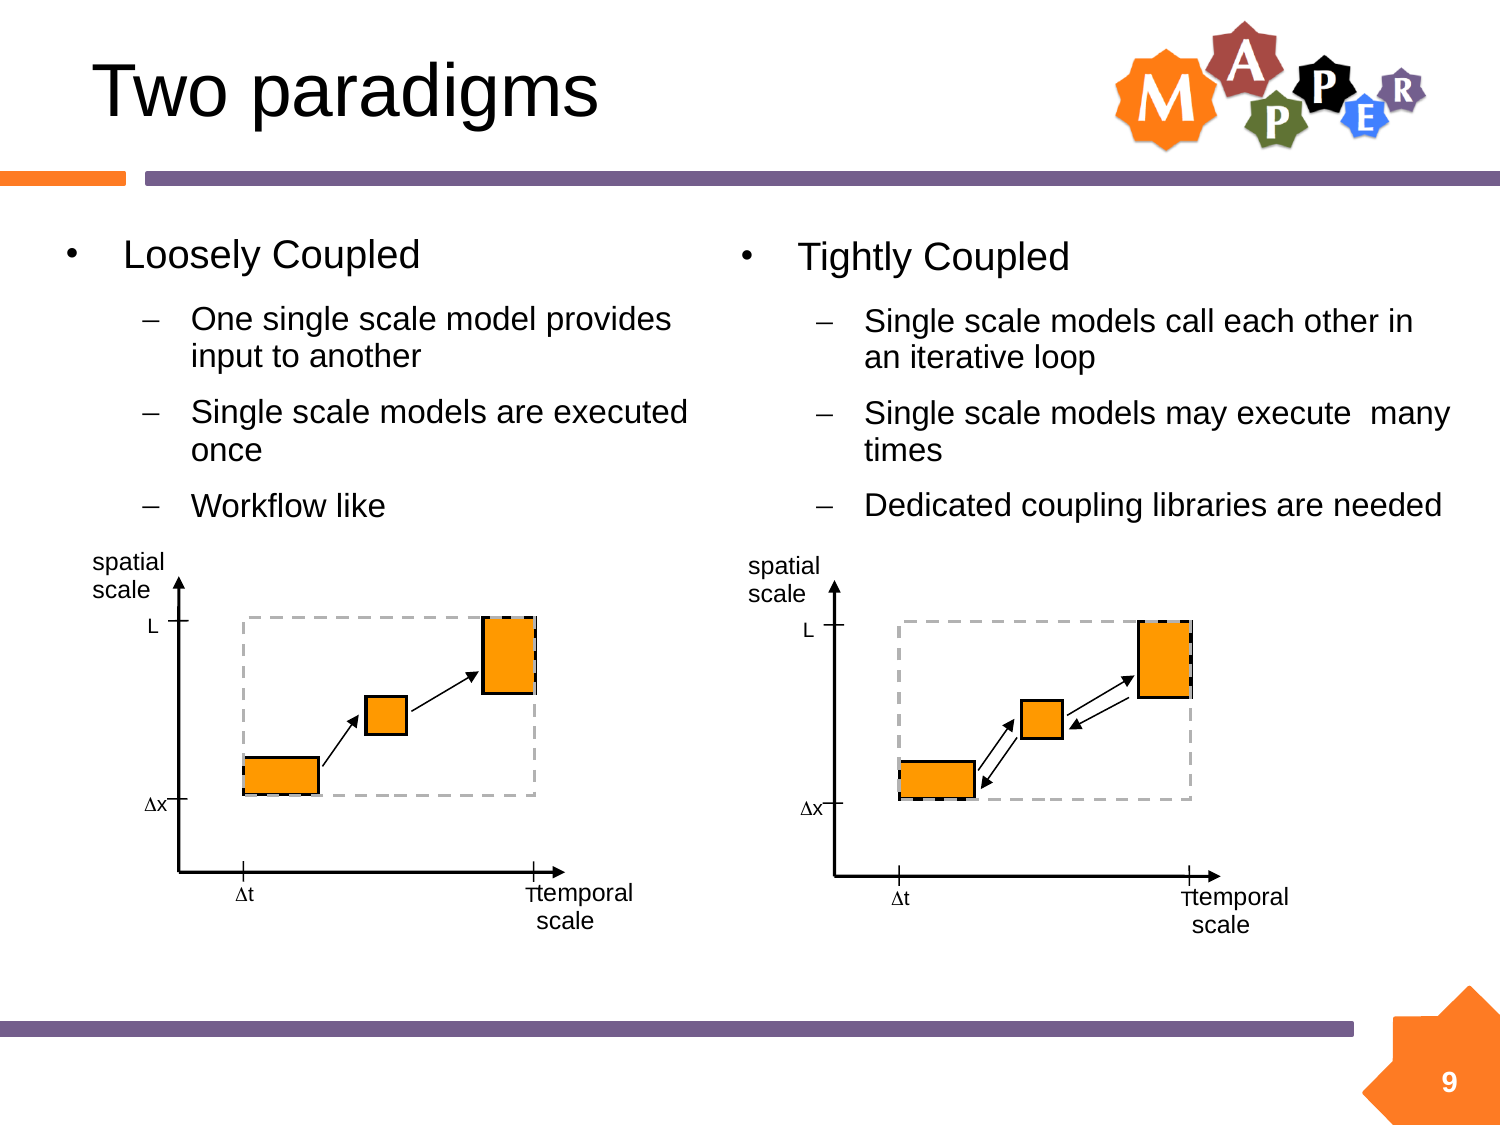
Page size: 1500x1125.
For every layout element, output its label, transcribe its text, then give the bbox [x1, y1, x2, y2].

title Two paradigms [76, 30, 1093, 149]
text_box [749, 544, 1284, 925]
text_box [93, 540, 629, 921]
picture [1092, 19, 1435, 158]
list Tightly Coupled Single scale models call each other in an iterative loop Single scale models may execute many times Dedicated coupling libraries are needed [724, 227, 1476, 538]
list Loosely Coupled One single scale model provides input to another Single scale models are executed once Workflow like [49, 224, 751, 535]
